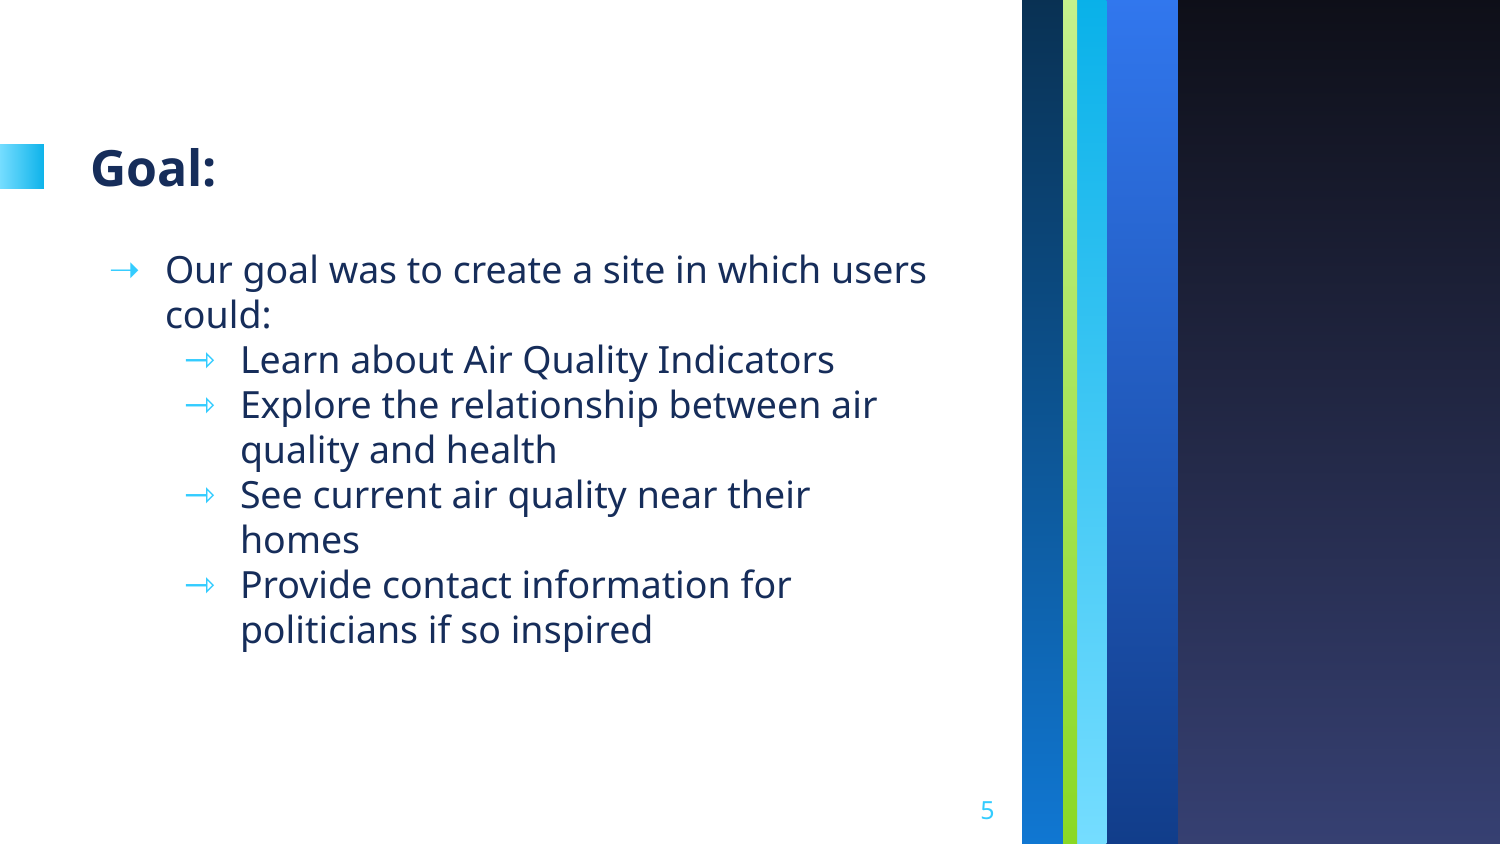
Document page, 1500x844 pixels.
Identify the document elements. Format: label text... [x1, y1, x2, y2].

title Goal: [75, 92, 945, 212]
slide_number 5 [919, 779, 1010, 844]
list Our goal was to create a site in which users could: Learn about Air Quality Indicators Explore the relationship between air quality and health See current air quality near their homes Provide contact information for politicians if so inspired [75, 230, 945, 750]
